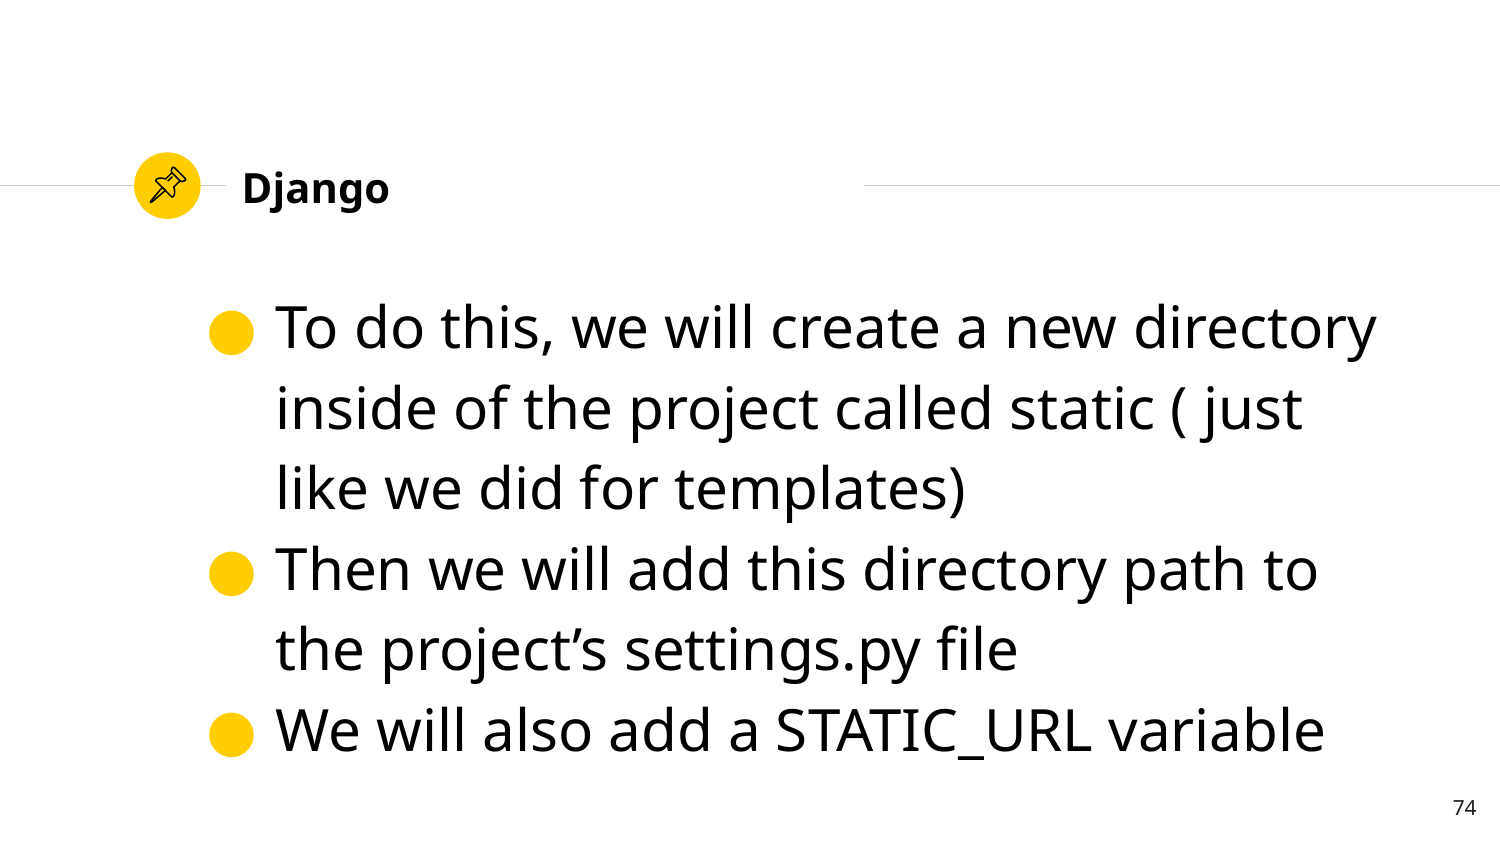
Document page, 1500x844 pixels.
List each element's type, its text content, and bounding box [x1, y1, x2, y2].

slide_number 74 [1401, 779, 1492, 844]
title Django [226, 151, 863, 223]
list To do this, we will create a new directory inside of the project called static ( just like we did for templates) Then we will add this directory path to the project’s settings.py file We will also add a STATIC_URL variable [185, 265, 1402, 776]
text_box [150, 166, 186, 203]
